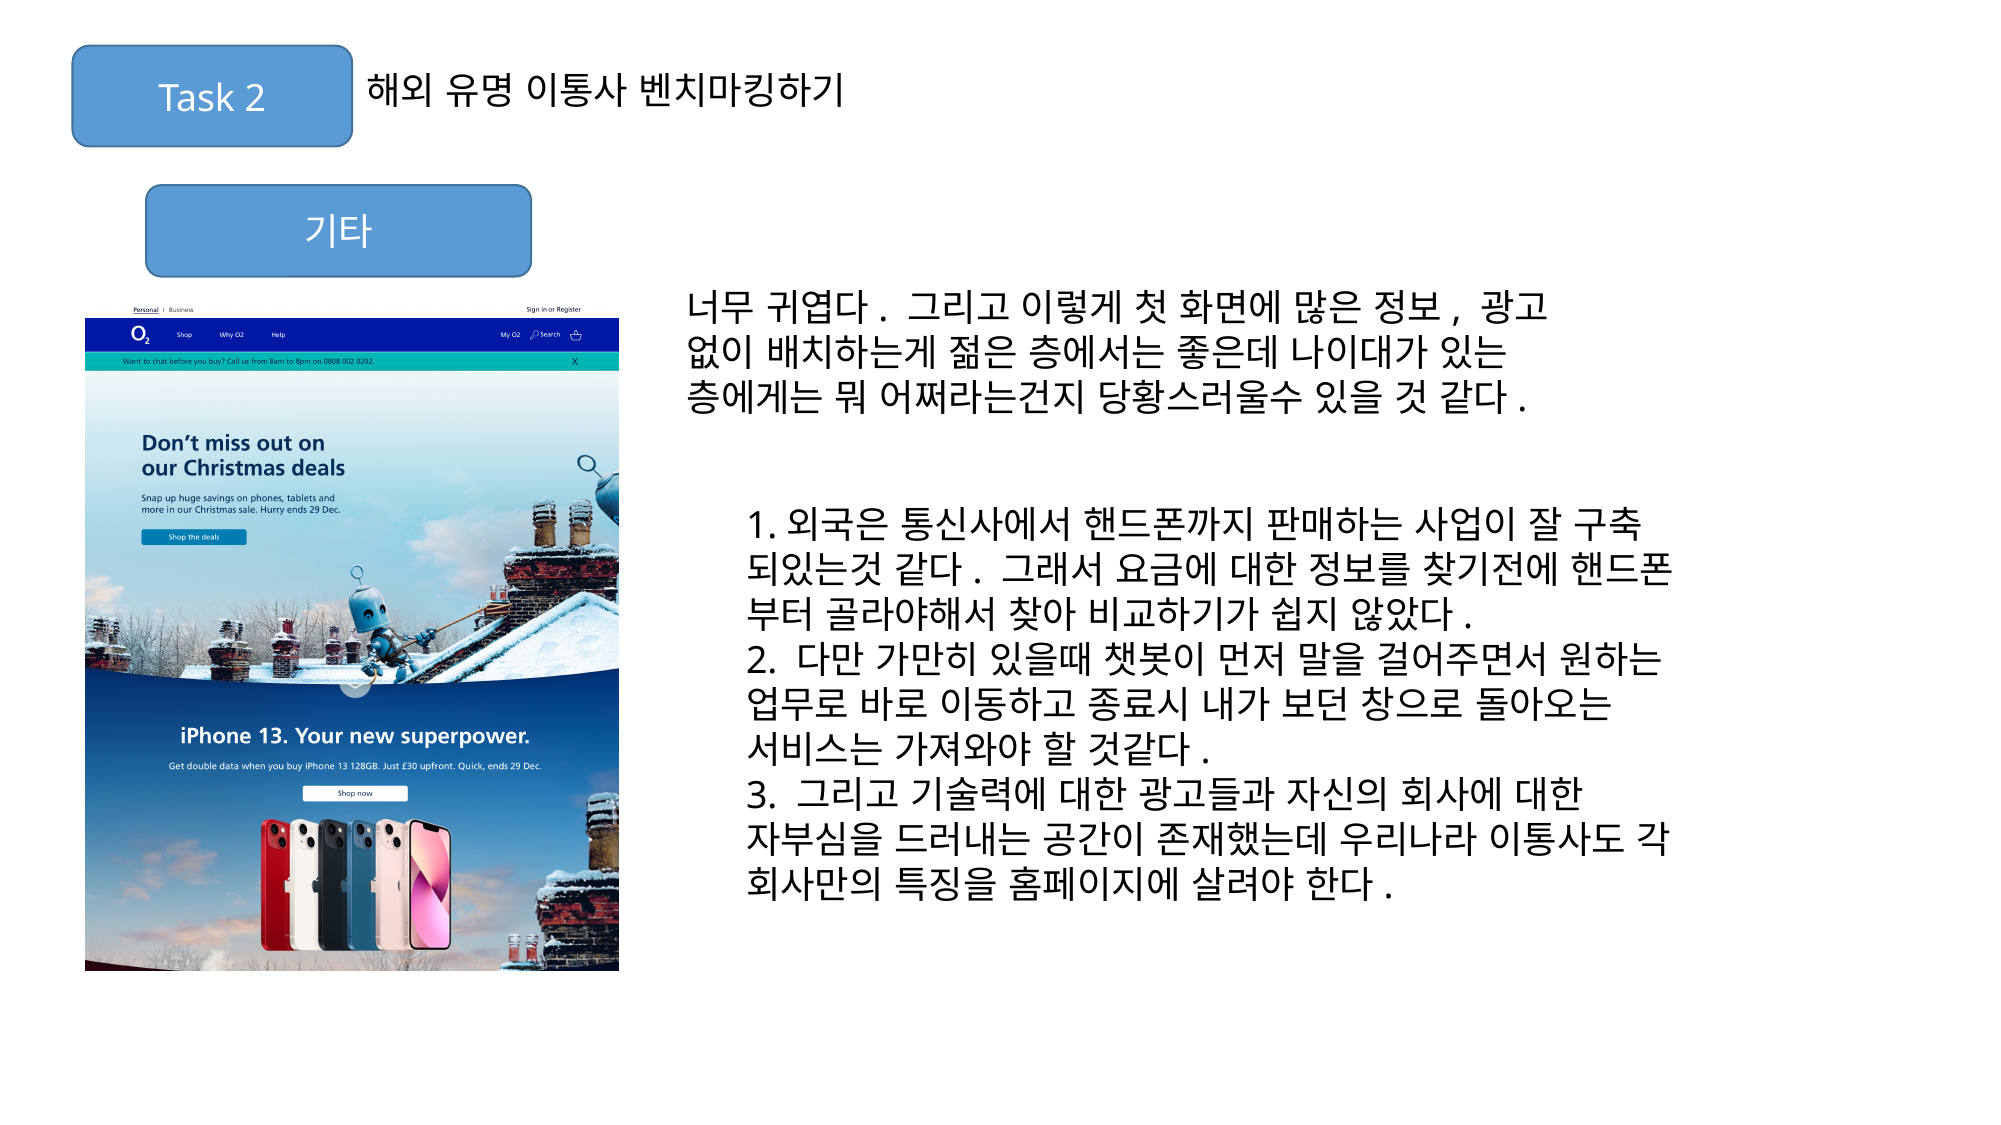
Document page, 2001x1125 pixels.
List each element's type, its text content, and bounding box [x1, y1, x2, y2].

picture [85, 306, 619, 971]
text_box 해외 유명 이통사 벤치마킹하기 [351, 59, 1055, 120]
text_box Task 2 [71, 44, 354, 148]
text_box 기타 [145, 184, 533, 278]
text_box 너무 귀엽다. 그리고 이렇게 첫 화면에 많은 정보, 광고 없이 배치하는게 젊은 층에서는 좋은데 나이대가 있는 층에게는 뭐 어쩌라는건지 당황스러울수 있을 것 같다. [671, 276, 1619, 517]
text_box 1.외국은 통신사에서 핸드폰까지 판매하는 사업이 잘 구축 되있는것 같다. 그래서 요금에 대한 정보를 찾기전에 핸드폰 부터 골라야해서 찾아 비교하기가 쉽지 않았다. 2. 다만 가만히 있을때 챗봇이 먼저 말을 걸어주면서 원하는 업무로 바로 이동하고 종료시 내가 보던 창으로 돌아오는 서비스는 가져와야 할 것같다. 3. 그리고 기술력에 대한 광고들과 자신의 회사에 대한 자부심을 드러내는 공간이 존재했는데 우리나라 이통사도 각 회사만의 특징을 홈페이지에 살려야 한다. [731, 493, 1736, 959]
